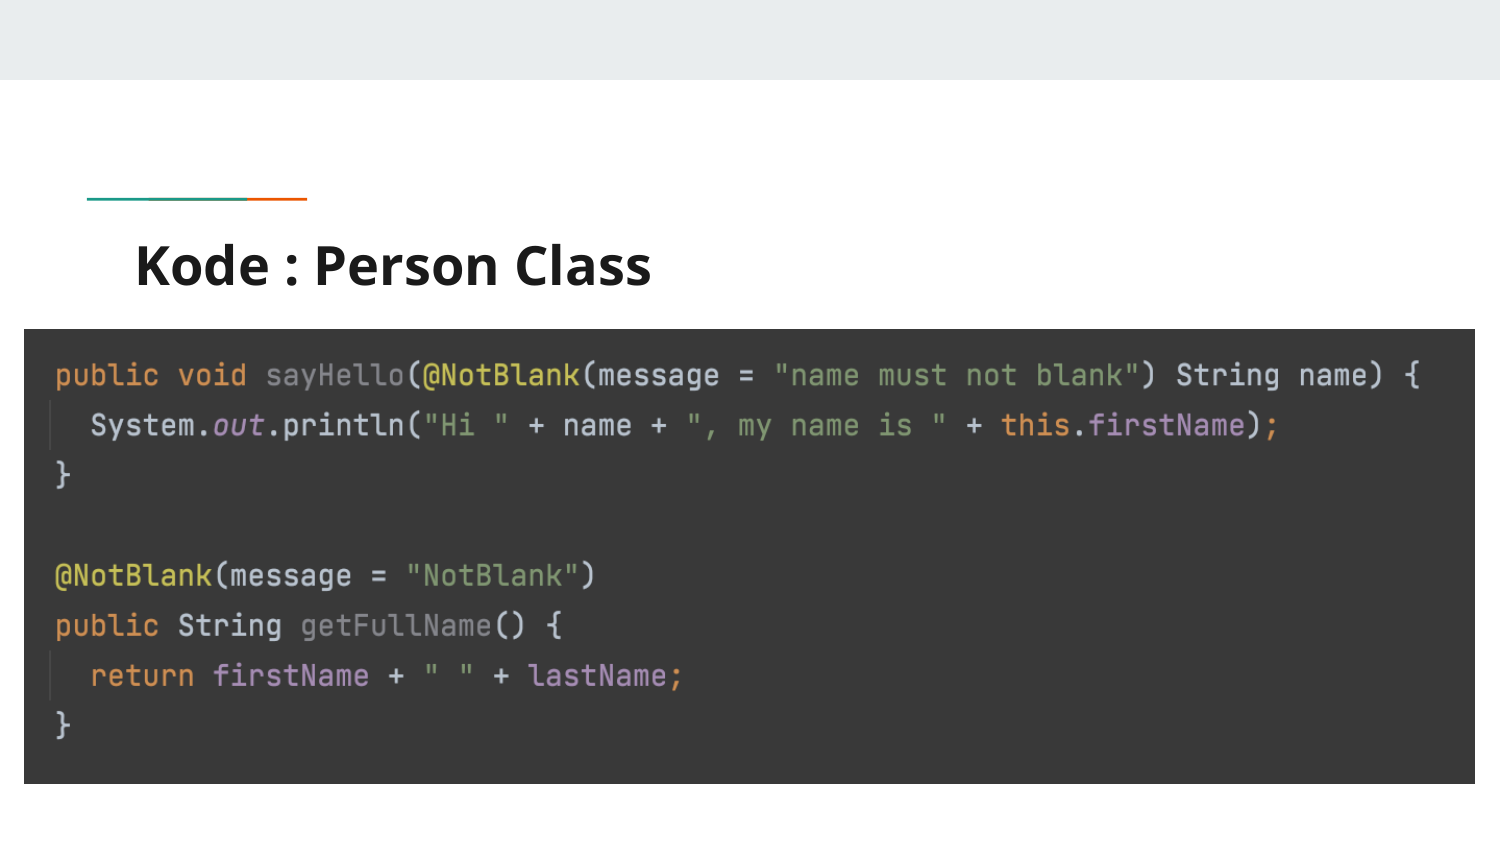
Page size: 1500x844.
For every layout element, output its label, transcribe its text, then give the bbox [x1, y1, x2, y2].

title Kode : Person Class [119, 216, 1381, 305]
picture [24, 328, 1476, 784]
